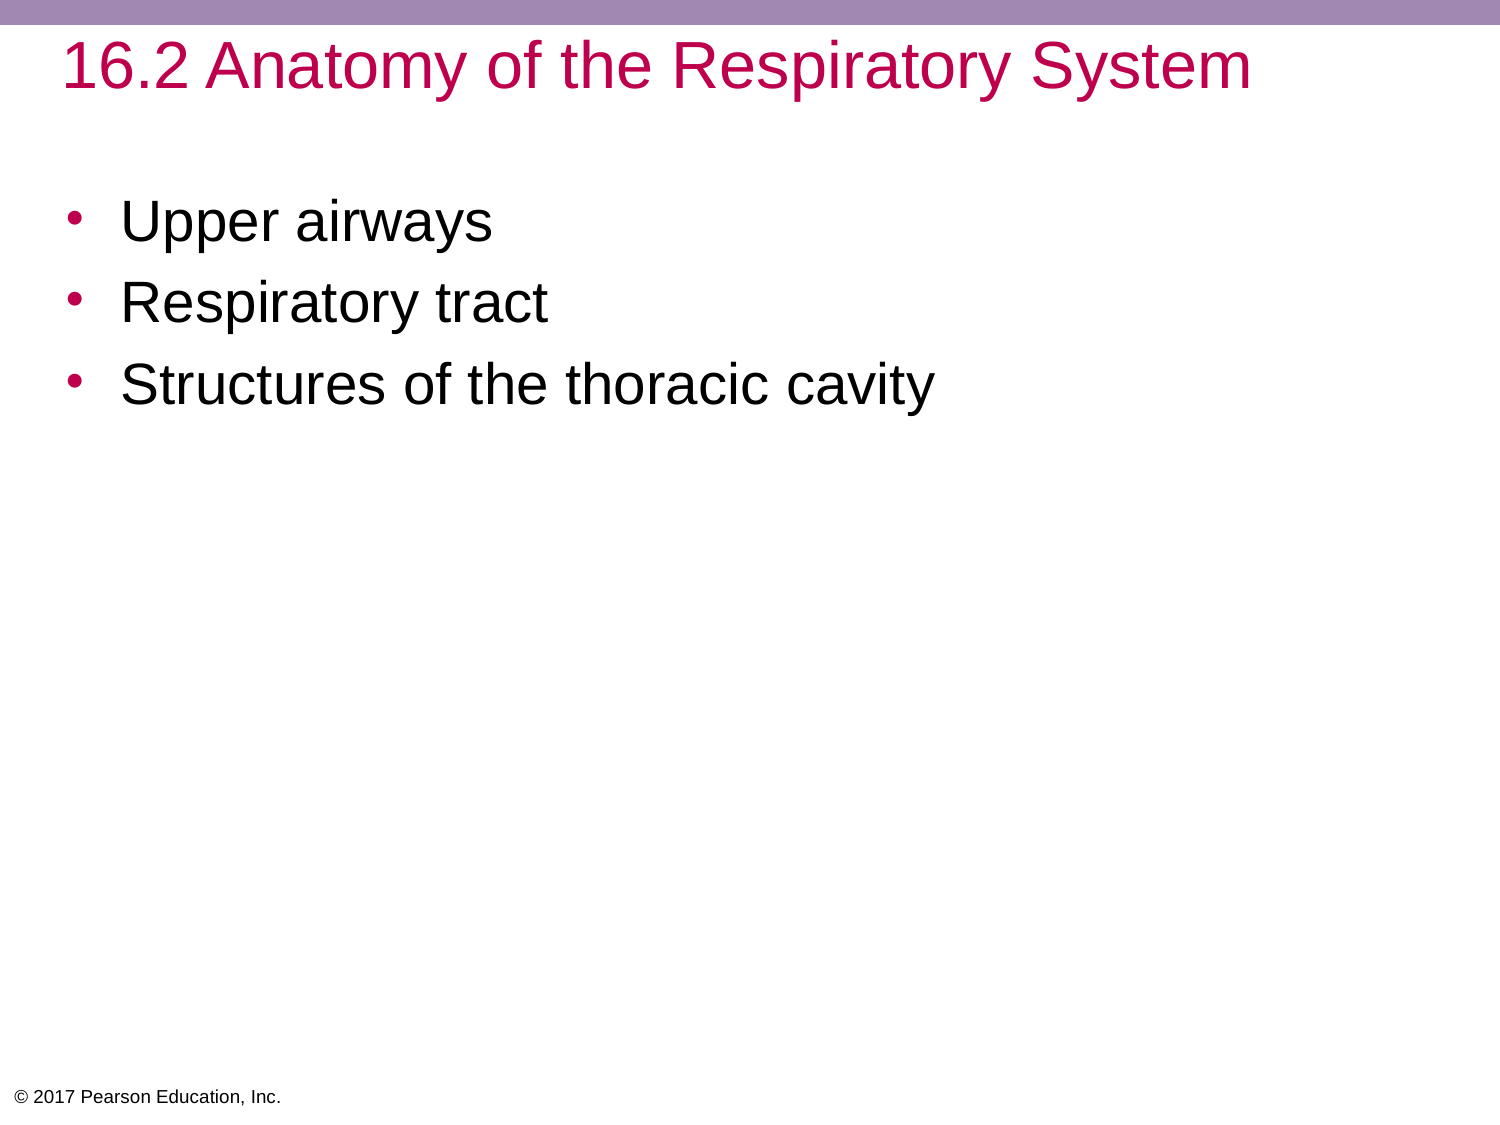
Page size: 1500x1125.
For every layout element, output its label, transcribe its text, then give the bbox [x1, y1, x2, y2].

list Upper airways Respiratory tract Structures of the thoracic cavity [49, 175, 1450, 1038]
title 16.2 Anatomy of the Respiratory System [46, 14, 1500, 110]
